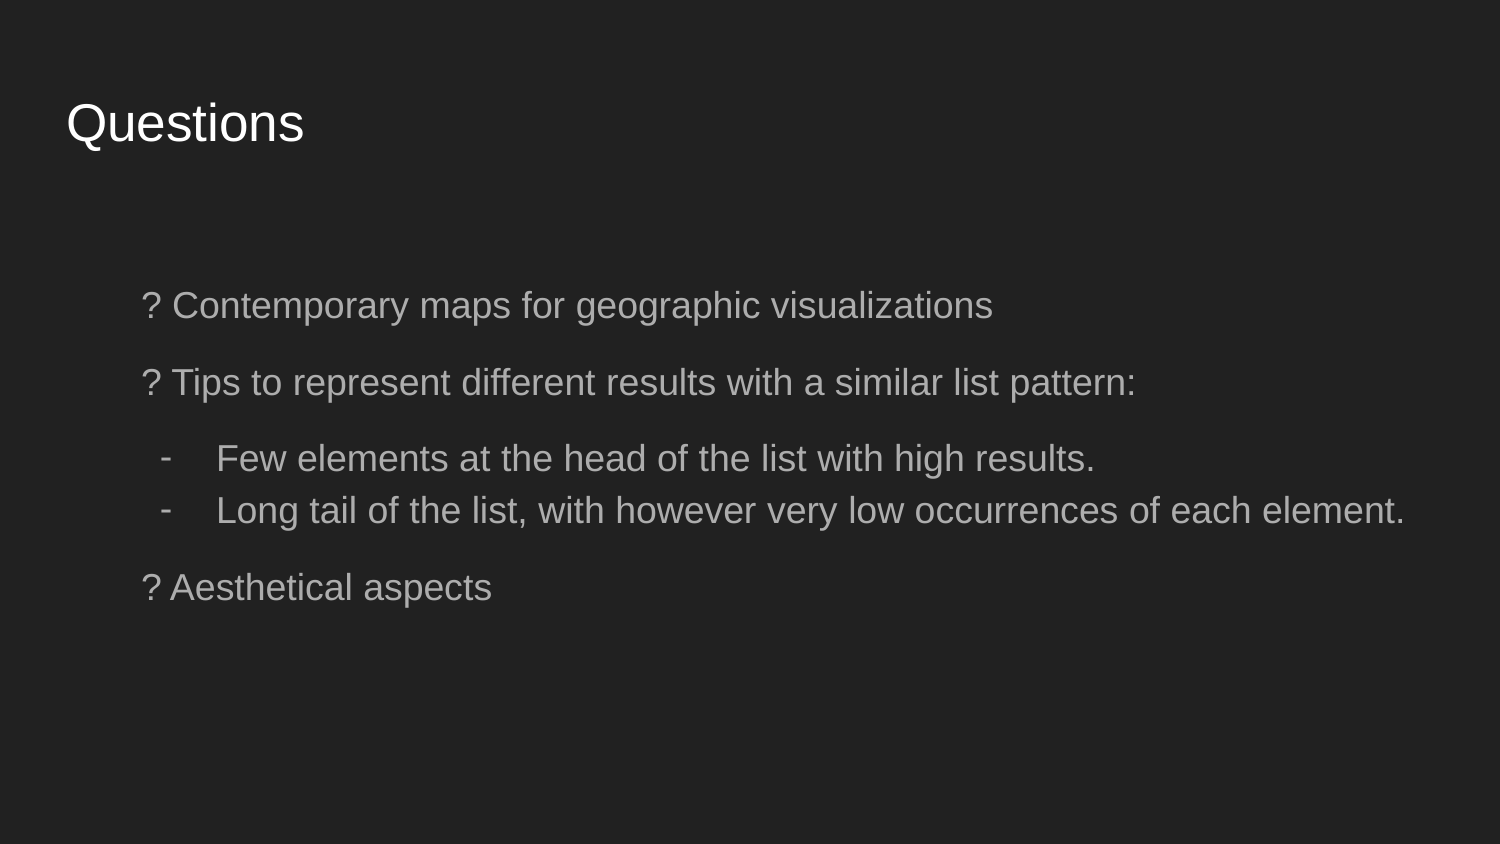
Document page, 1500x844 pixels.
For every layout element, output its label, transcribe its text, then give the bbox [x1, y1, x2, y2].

list ? Contemporary maps for geographic visualizations ? Tips to represent different results with a similar list pattern: Few elements at the head of the list with high results. Long tail of the list, with however very low occurrences of each element. ? Aesthetical aspects [51, 189, 1449, 750]
title Questions [51, 72, 1449, 167]
